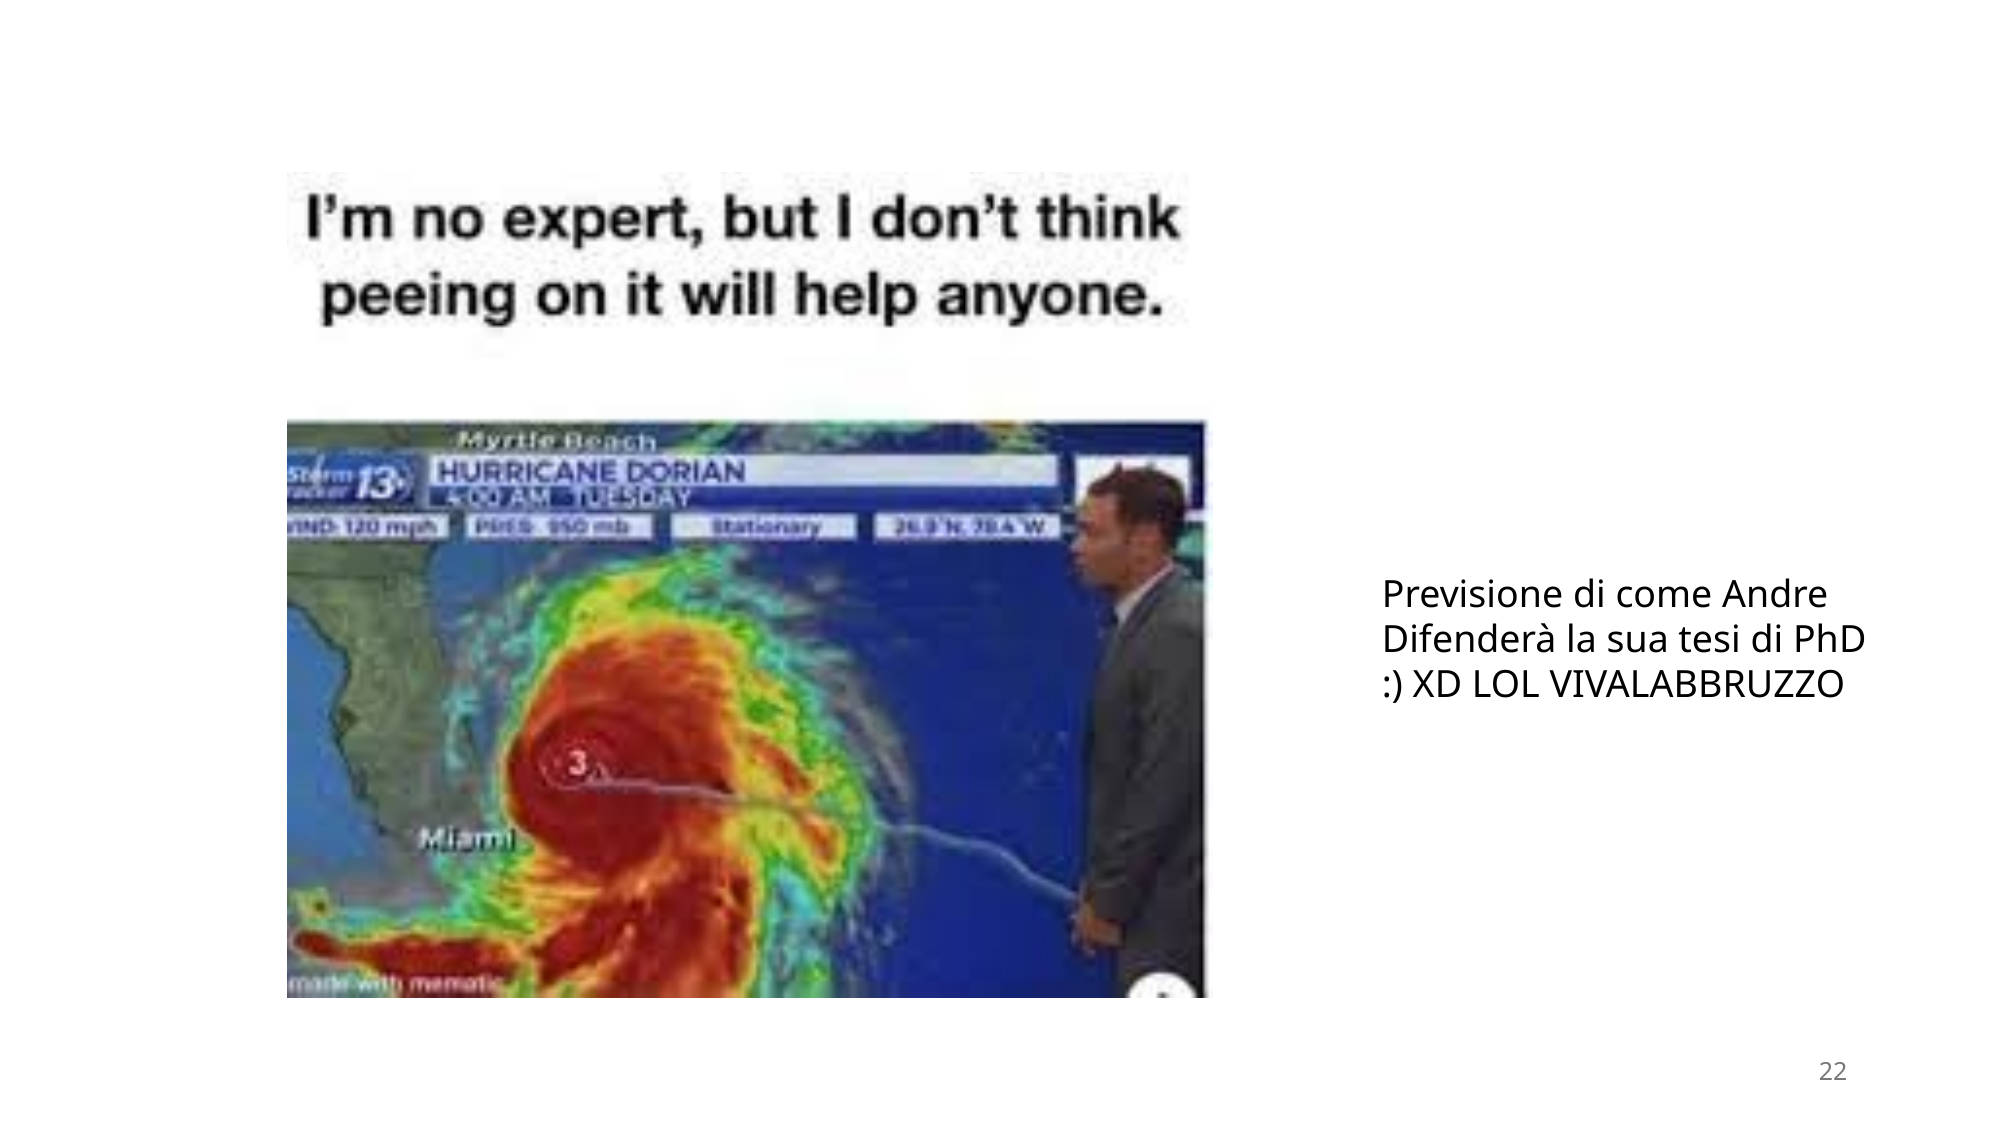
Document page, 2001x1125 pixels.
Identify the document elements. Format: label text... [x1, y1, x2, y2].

picture [286, 171, 1214, 998]
text_box Previsione di come Andre Difenderà la sua tesi di PhD :) XD LOL VIVALABBRUZZO [1367, 562, 1882, 713]
slide_number 22 [1412, 1042, 1863, 1103]
